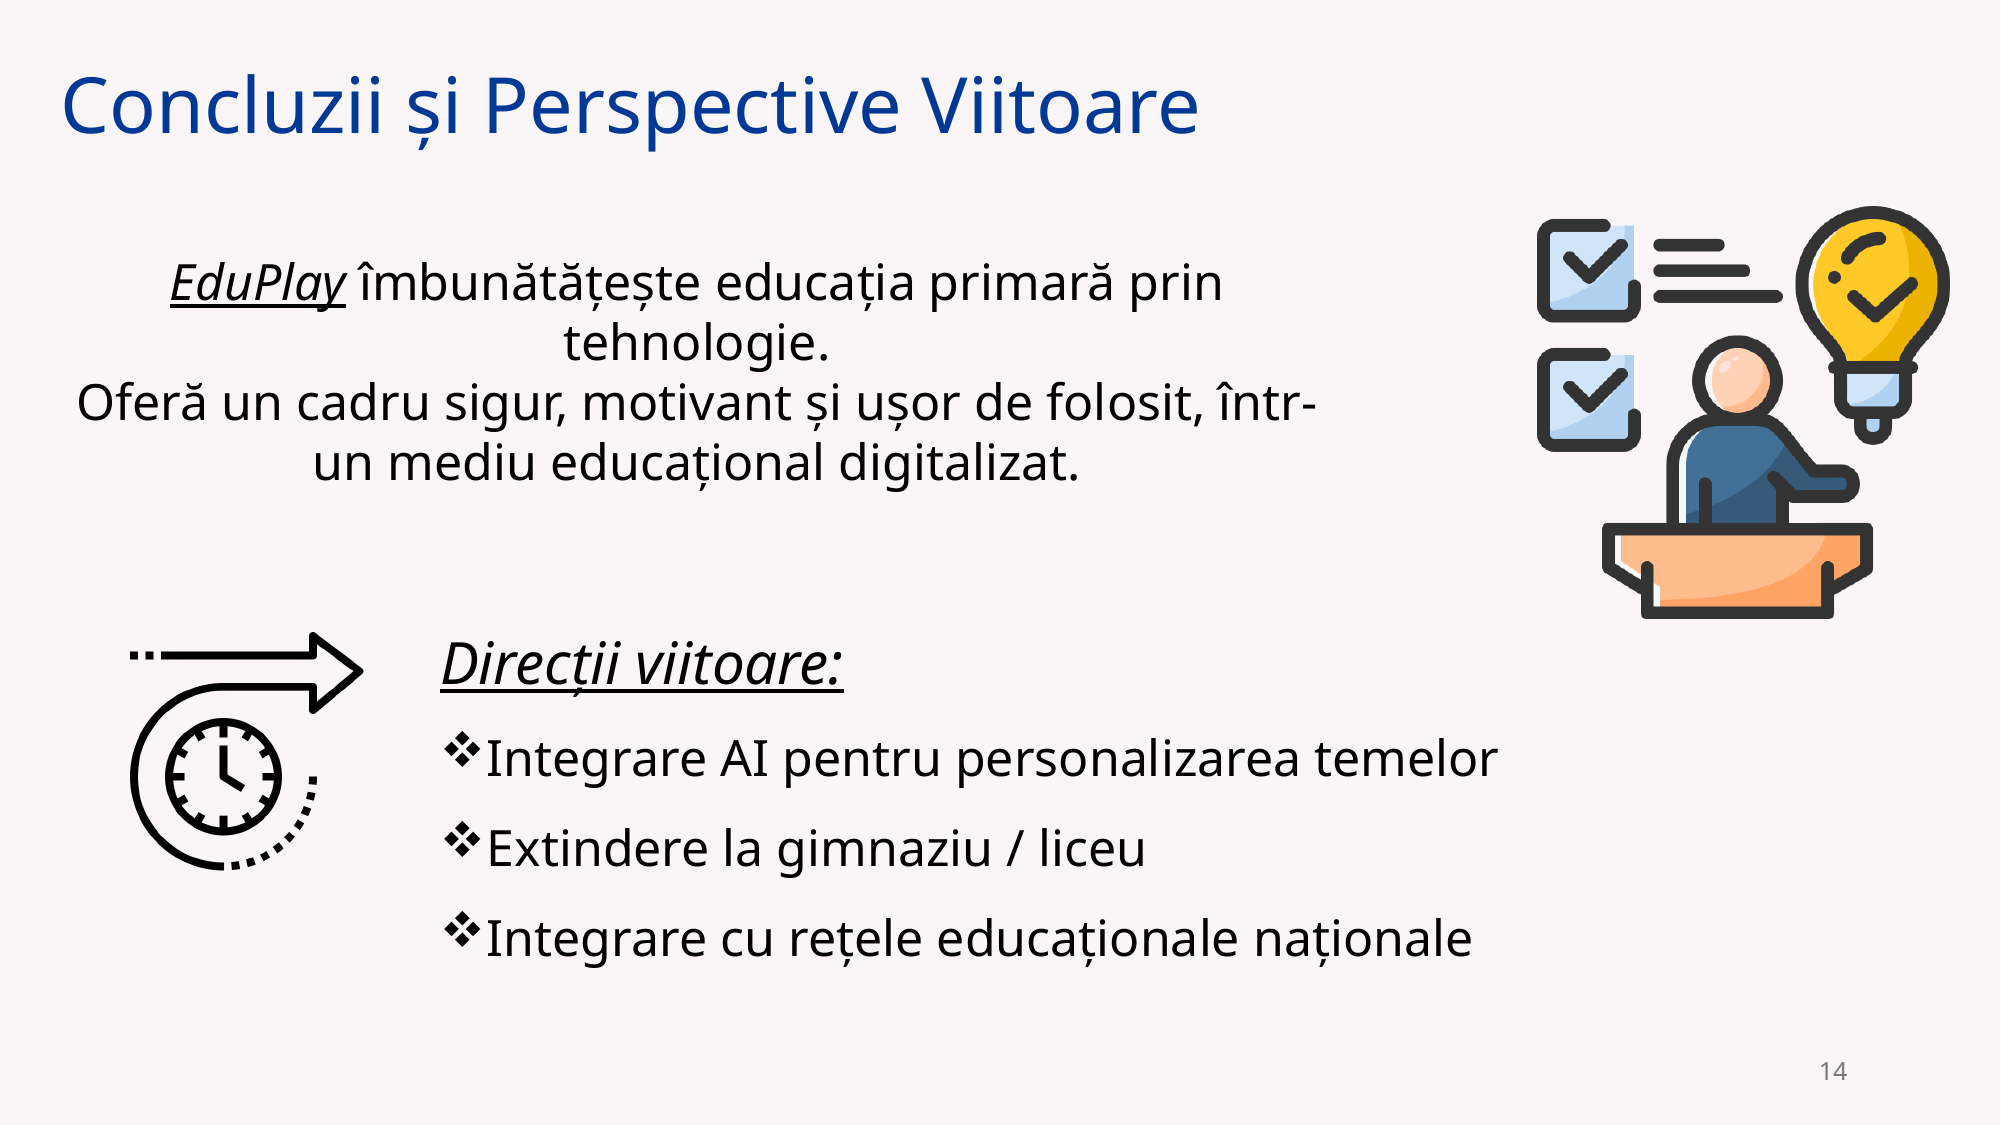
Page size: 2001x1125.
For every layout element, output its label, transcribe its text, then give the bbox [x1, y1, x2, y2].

picture [122, 628, 372, 878]
title Concluzii și Perspective Viitoare [45, 58, 1263, 159]
text_box Direcții viitoare: Integrare AI pentru personalizarea temelor Extindere la gimnaziu / liceu Integrare cu rețele educaționale naționale [425, 618, 1556, 974]
slide_number 14 [1412, 1042, 1863, 1103]
list EduPlay îmbunătățește educația primară prin tehnologie. Oferă un cadru sigur, motivant și ușor de folosit, într-un mediu educațional digitalizat. [45, 242, 1350, 582]
picture [1536, 205, 1951, 620]
